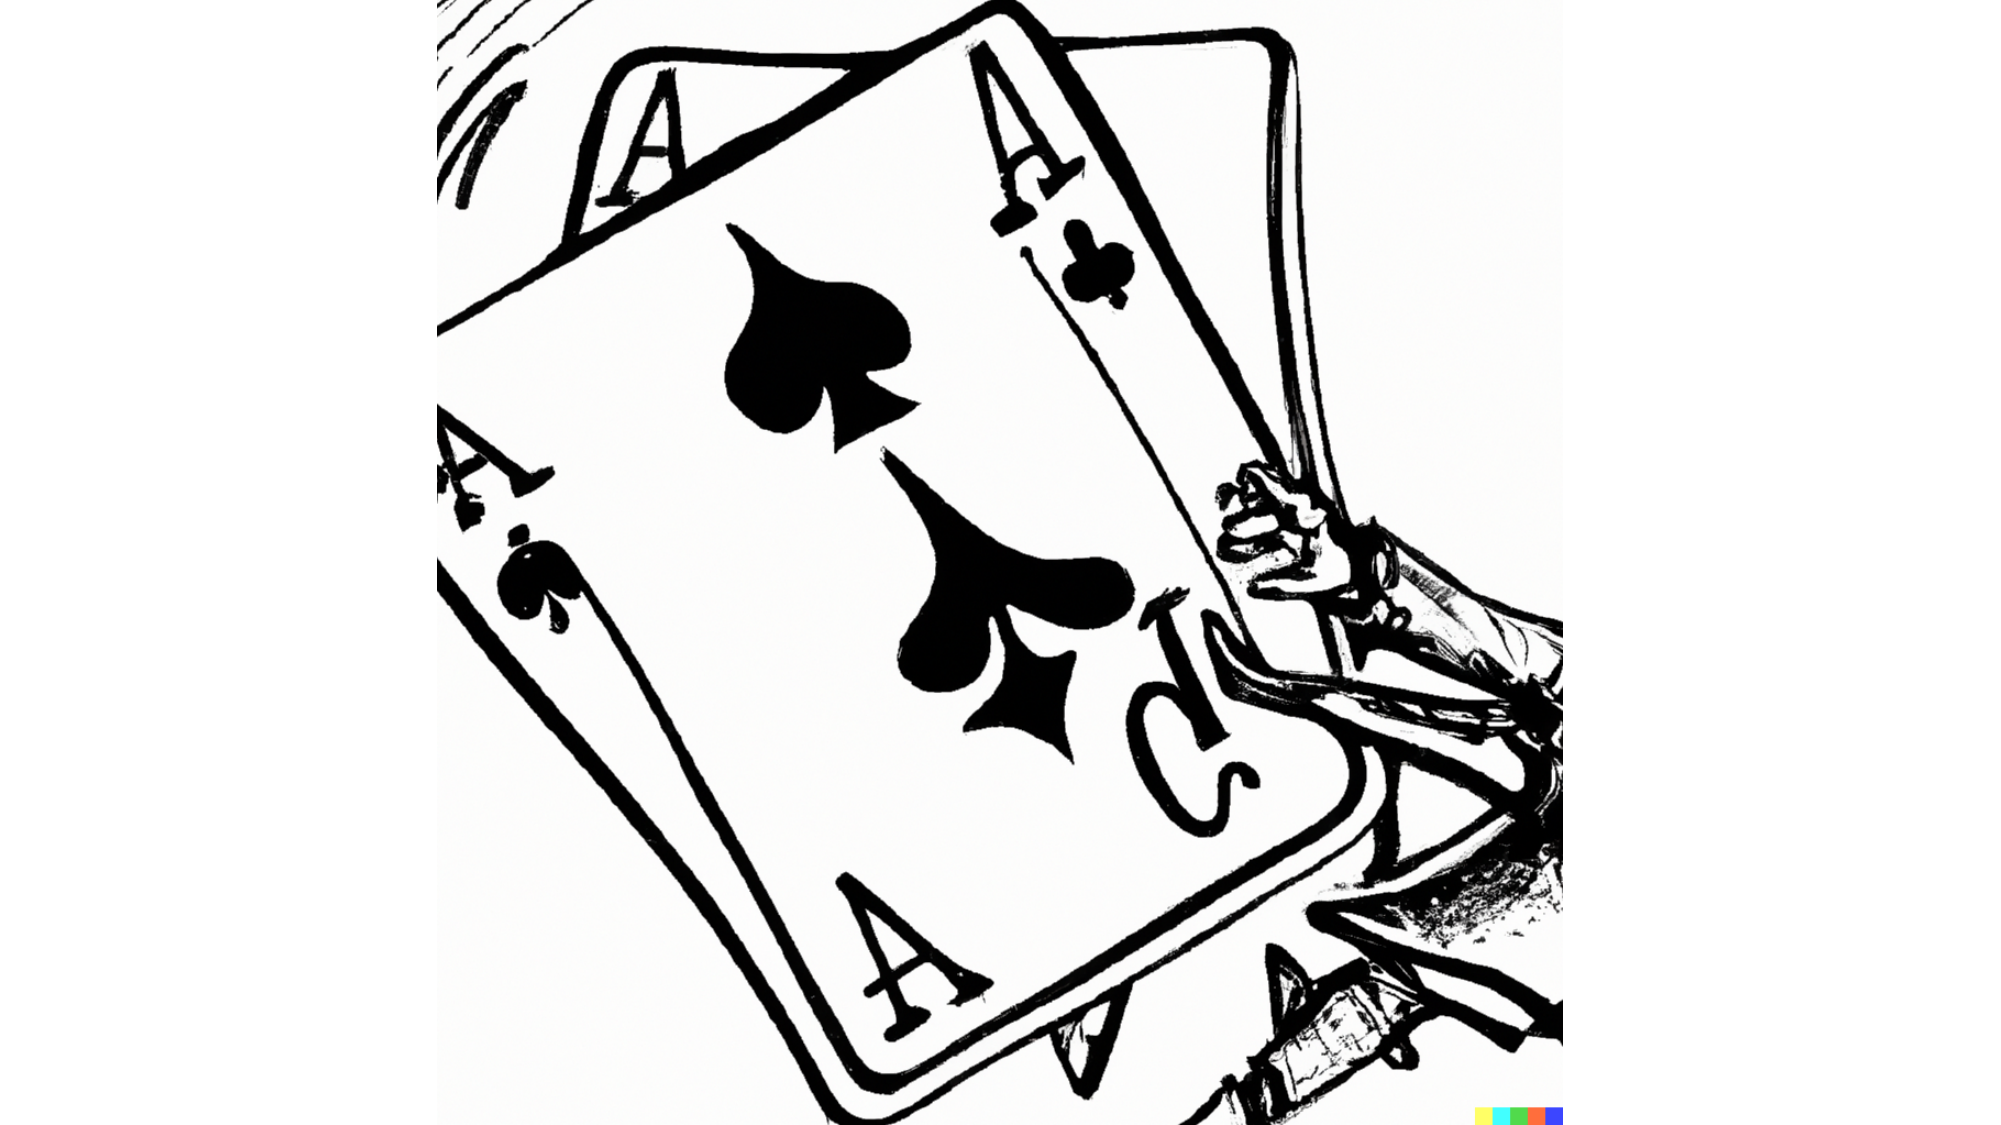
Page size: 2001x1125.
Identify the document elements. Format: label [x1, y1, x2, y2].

picture [437, 0, 1563, 1125]
